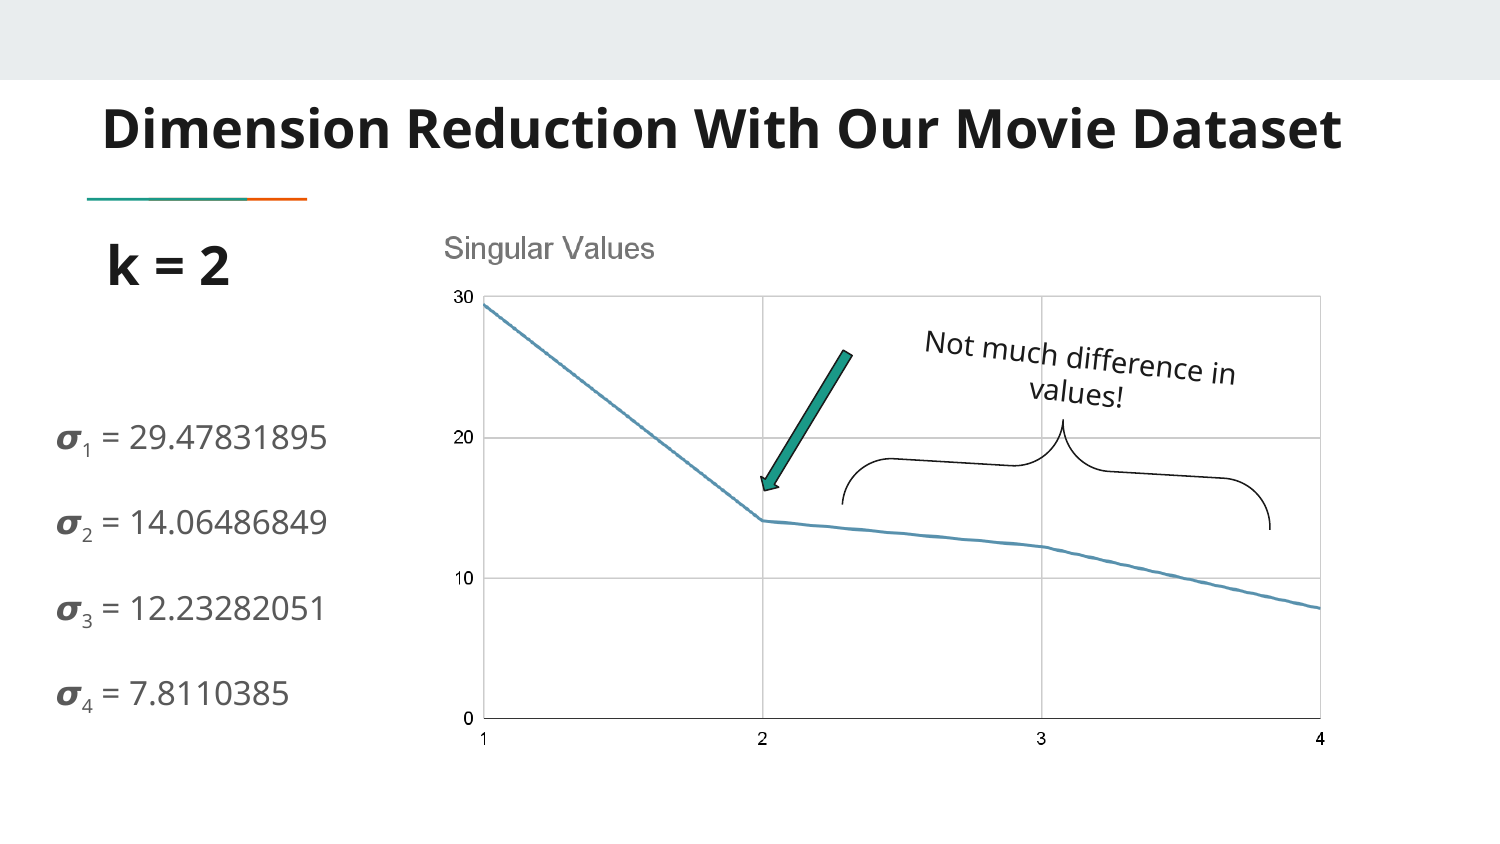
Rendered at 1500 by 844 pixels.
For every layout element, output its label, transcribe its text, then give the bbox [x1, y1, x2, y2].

text_box 𝞼1 = 29.47831895 𝞼2 = 14.06486849 𝞼3 = 12.23282051 𝞼4 = 7.8110385 [40, 361, 347, 732]
title Dimension Reduction With Our Movie Dataset [86, 79, 1485, 181]
picture [414, 199, 1350, 779]
title k = 2 [91, 215, 327, 317]
list [51, 192, 415, 614]
